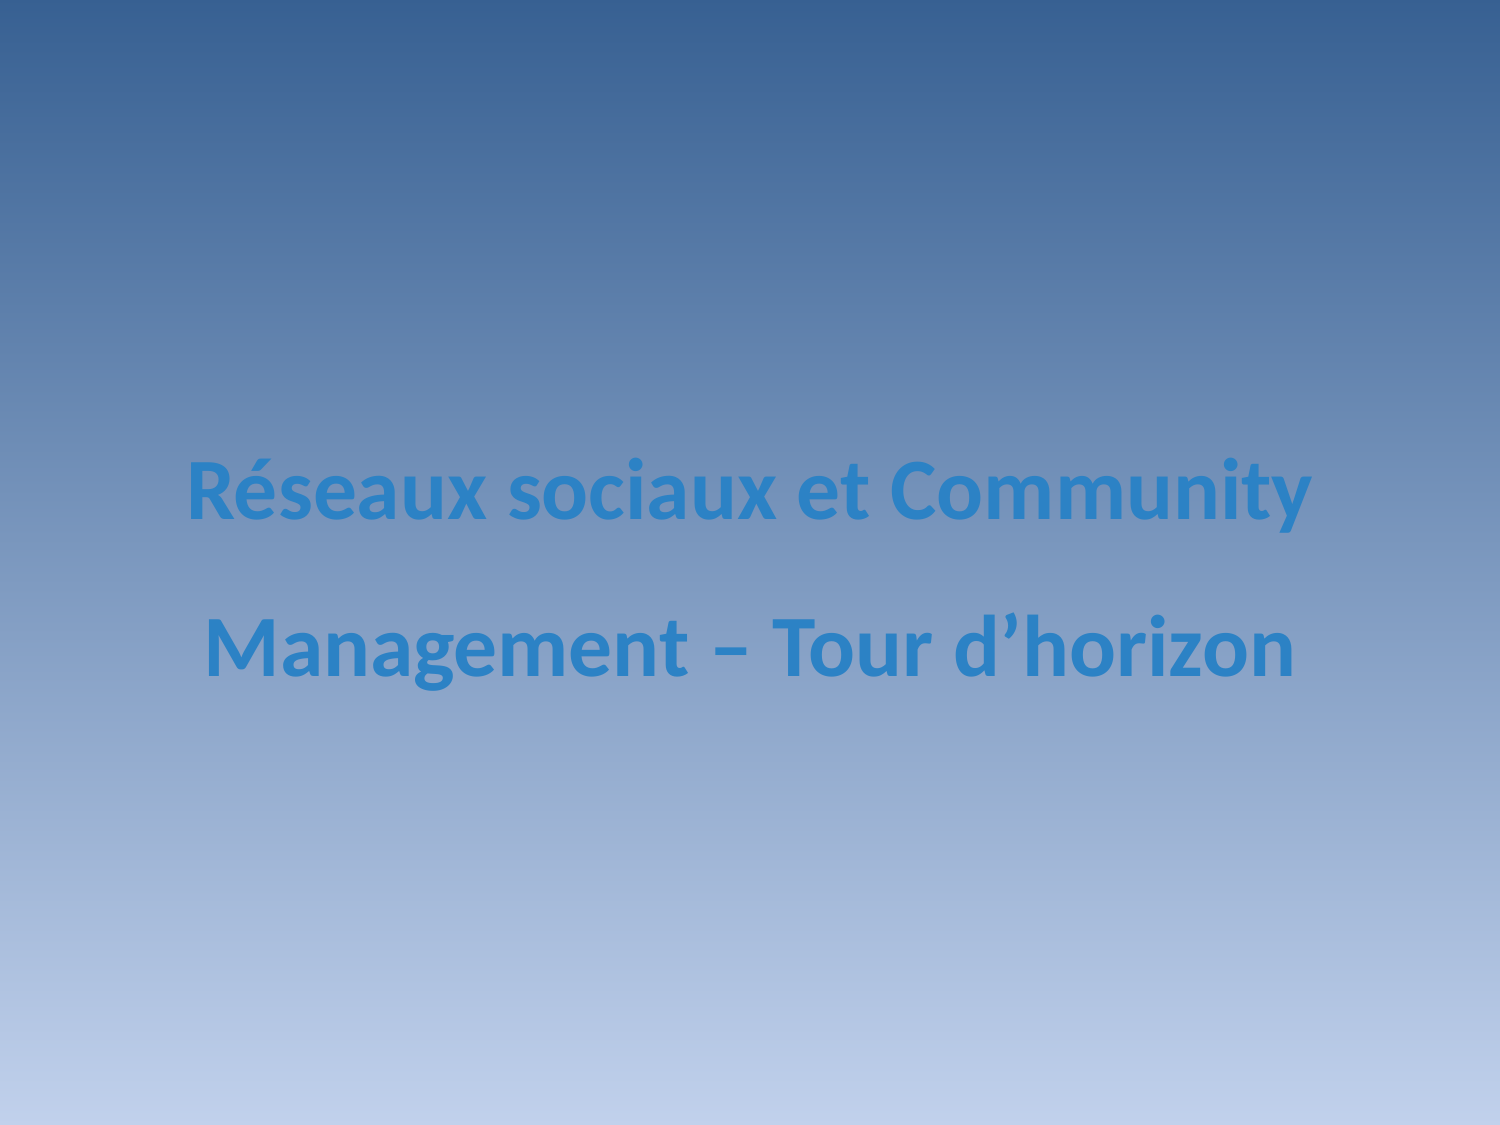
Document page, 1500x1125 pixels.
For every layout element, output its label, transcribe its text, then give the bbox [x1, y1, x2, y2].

text_box Réseaux sociaux et Community Management – Tour d’horizon [74, 510, 1425, 669]
